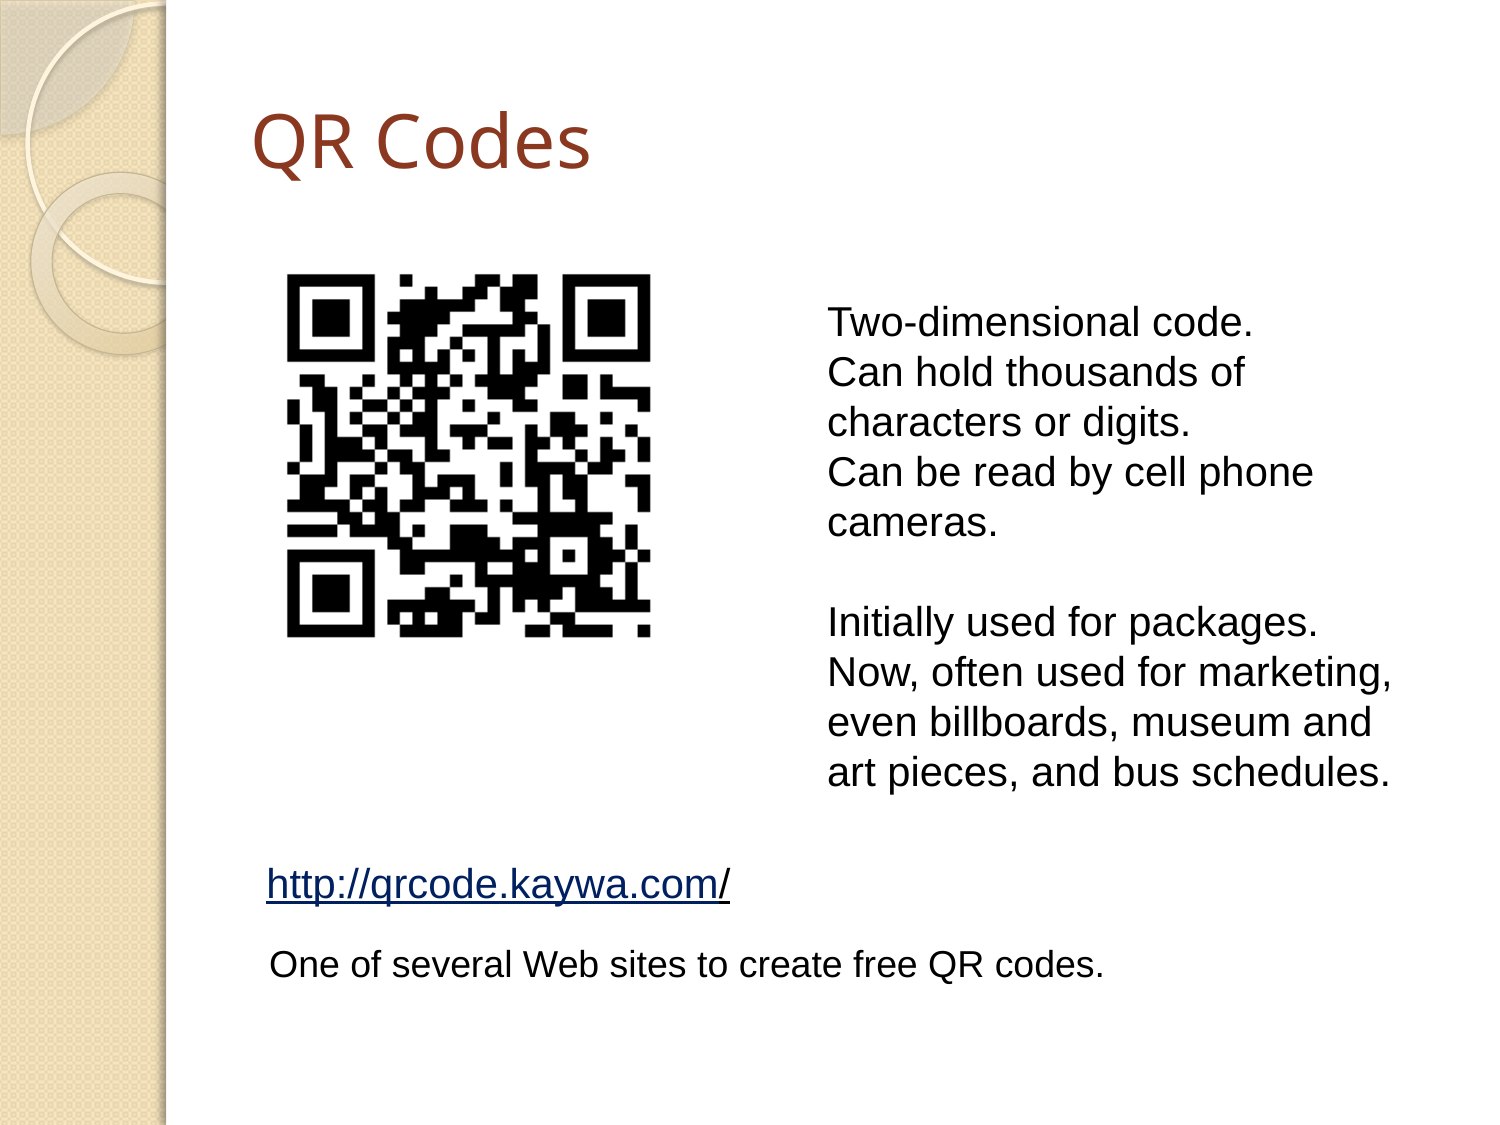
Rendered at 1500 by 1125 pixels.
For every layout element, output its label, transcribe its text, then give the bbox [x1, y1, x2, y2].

text_box One of several Web sites to create free QR codes. [254, 932, 1121, 992]
text_box http://qrcode.kaywa.com/ [251, 849, 758, 915]
text_box Two-dimensional code. Can hold thousands of characters or digits. Can be read by cell phone cameras. Initially used for packages. Now, often used for marketing, even billboards, museum and art pieces, and bus schedules. [812, 287, 1413, 803]
picture [274, 262, 663, 651]
title QR Codes [235, 45, 1466, 233]
